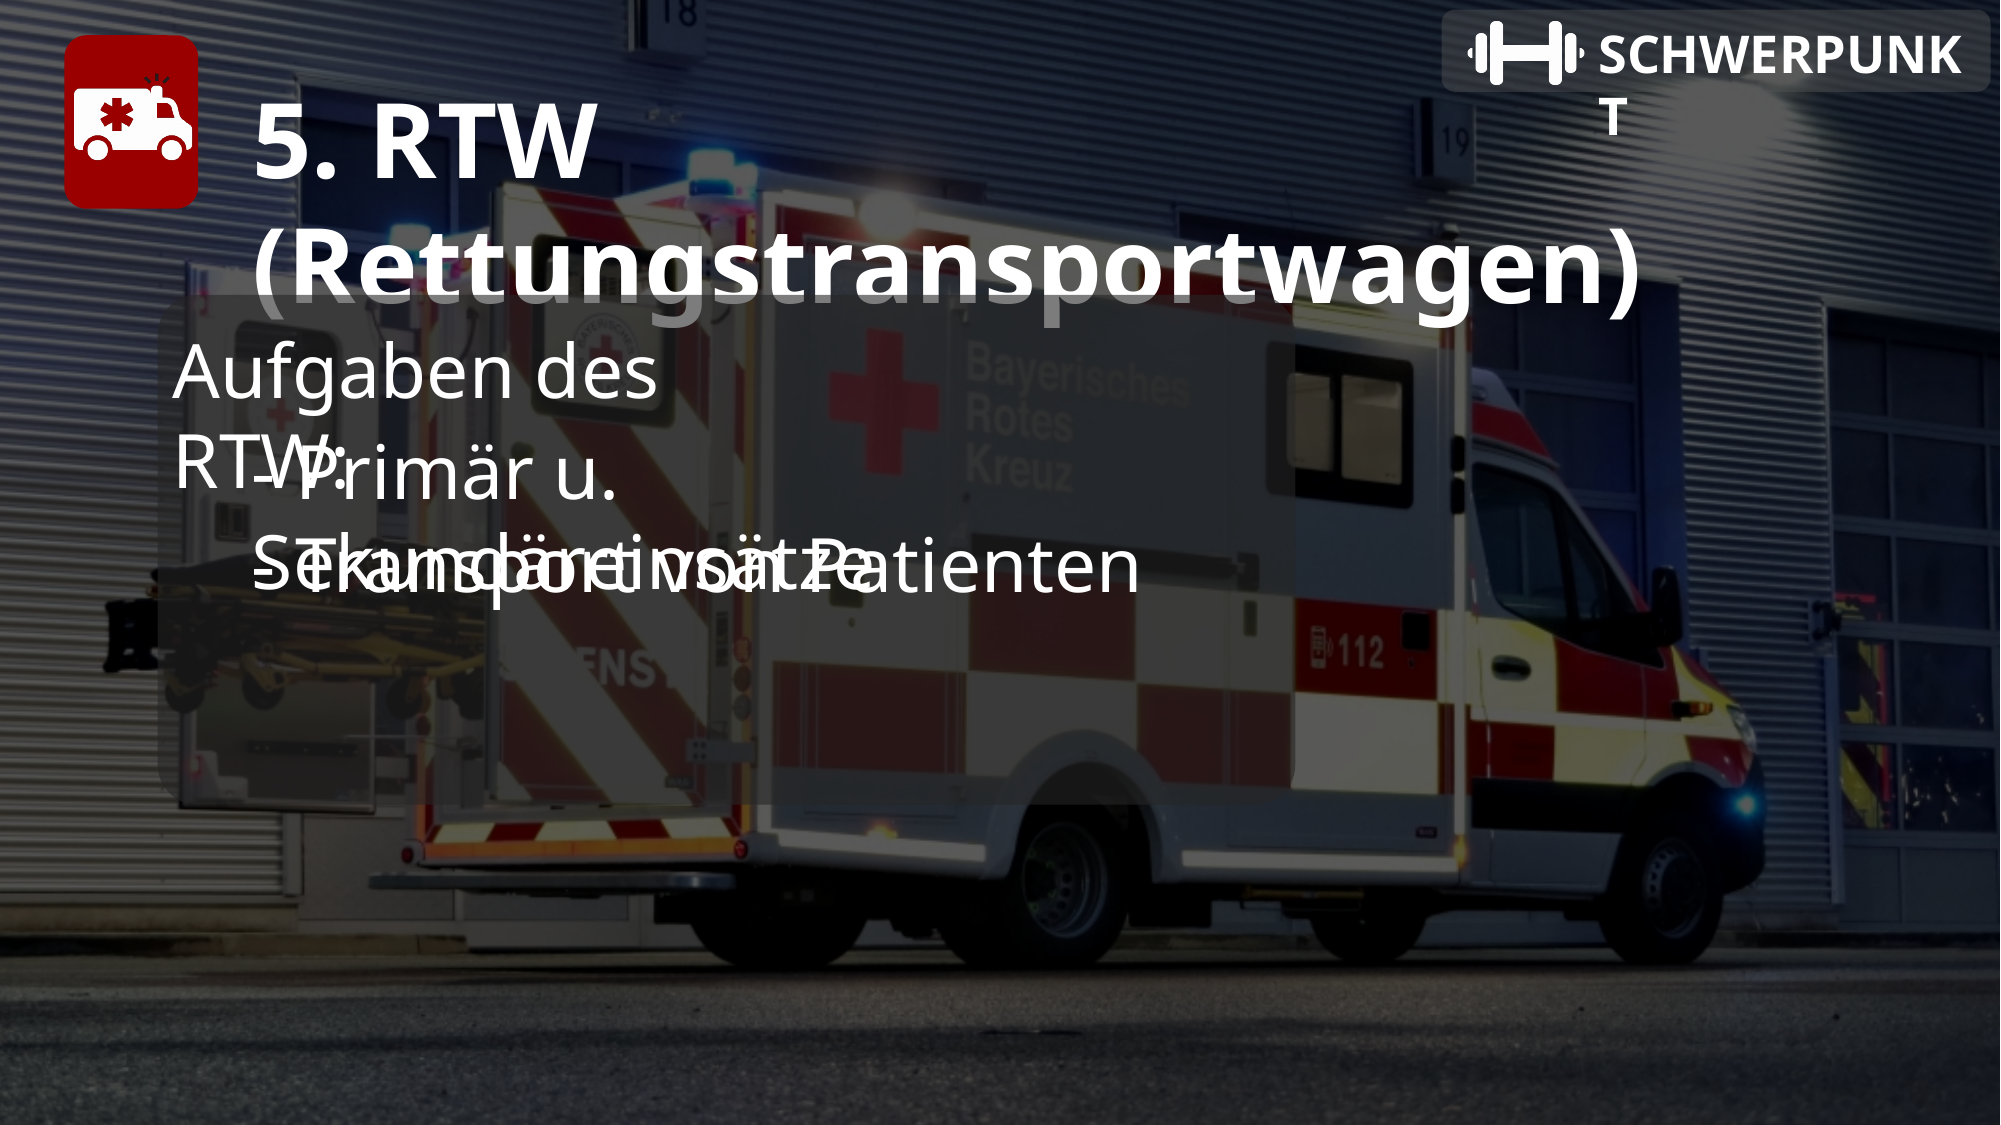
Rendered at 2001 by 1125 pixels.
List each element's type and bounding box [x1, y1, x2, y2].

text_box [62, 35, 204, 209]
picture [0, 0, 2000, 1125]
